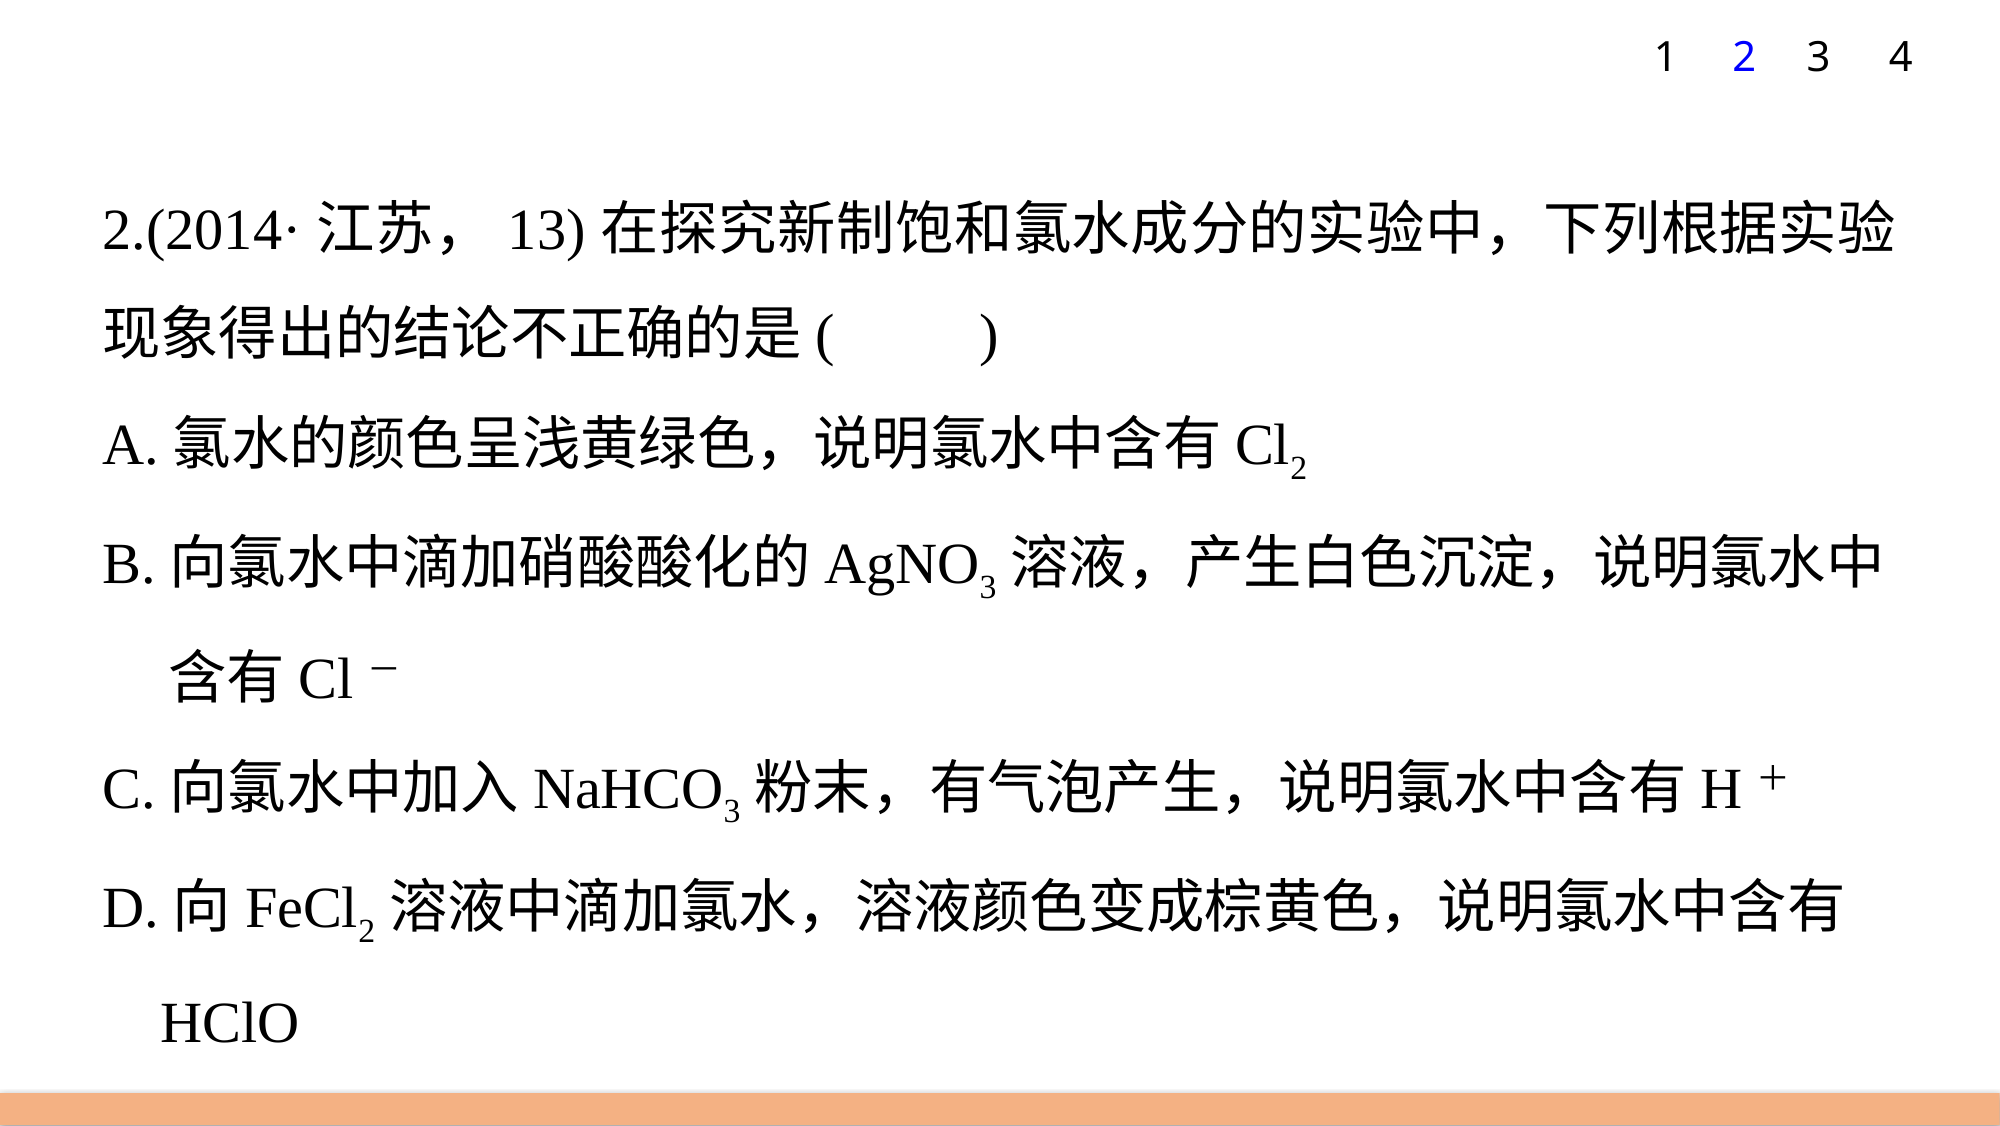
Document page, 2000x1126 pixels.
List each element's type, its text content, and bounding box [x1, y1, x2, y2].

text_box 2.(2014·江苏，13)在探究新制饱和氯水成分的实验中，下列根据实验现象得出的结论不正确的是( ) A.氯水的颜色呈浅黄绿色，说明氯水中含有Cl2 B.向氯水中滴加硝酸酸化的AgNO3溶液，产生白色沉淀，说明氯水中 含有Cl－ C.向氯水中加入NaHCO3粉末，有气泡产生，说明氯水中含有H＋ D.向FeCl2溶液中滴加氯水，溶液颜色变成棕黄色，说明氯水中含有 HClO [87, 149, 1912, 1062]
text_box 3 [1793, 7, 1851, 102]
text_box [0, 1092, 2000, 1126]
text_box 2 [1715, 7, 1777, 102]
text_box 4 [1867, 7, 1933, 102]
text_box 1 [1632, 7, 1698, 102]
